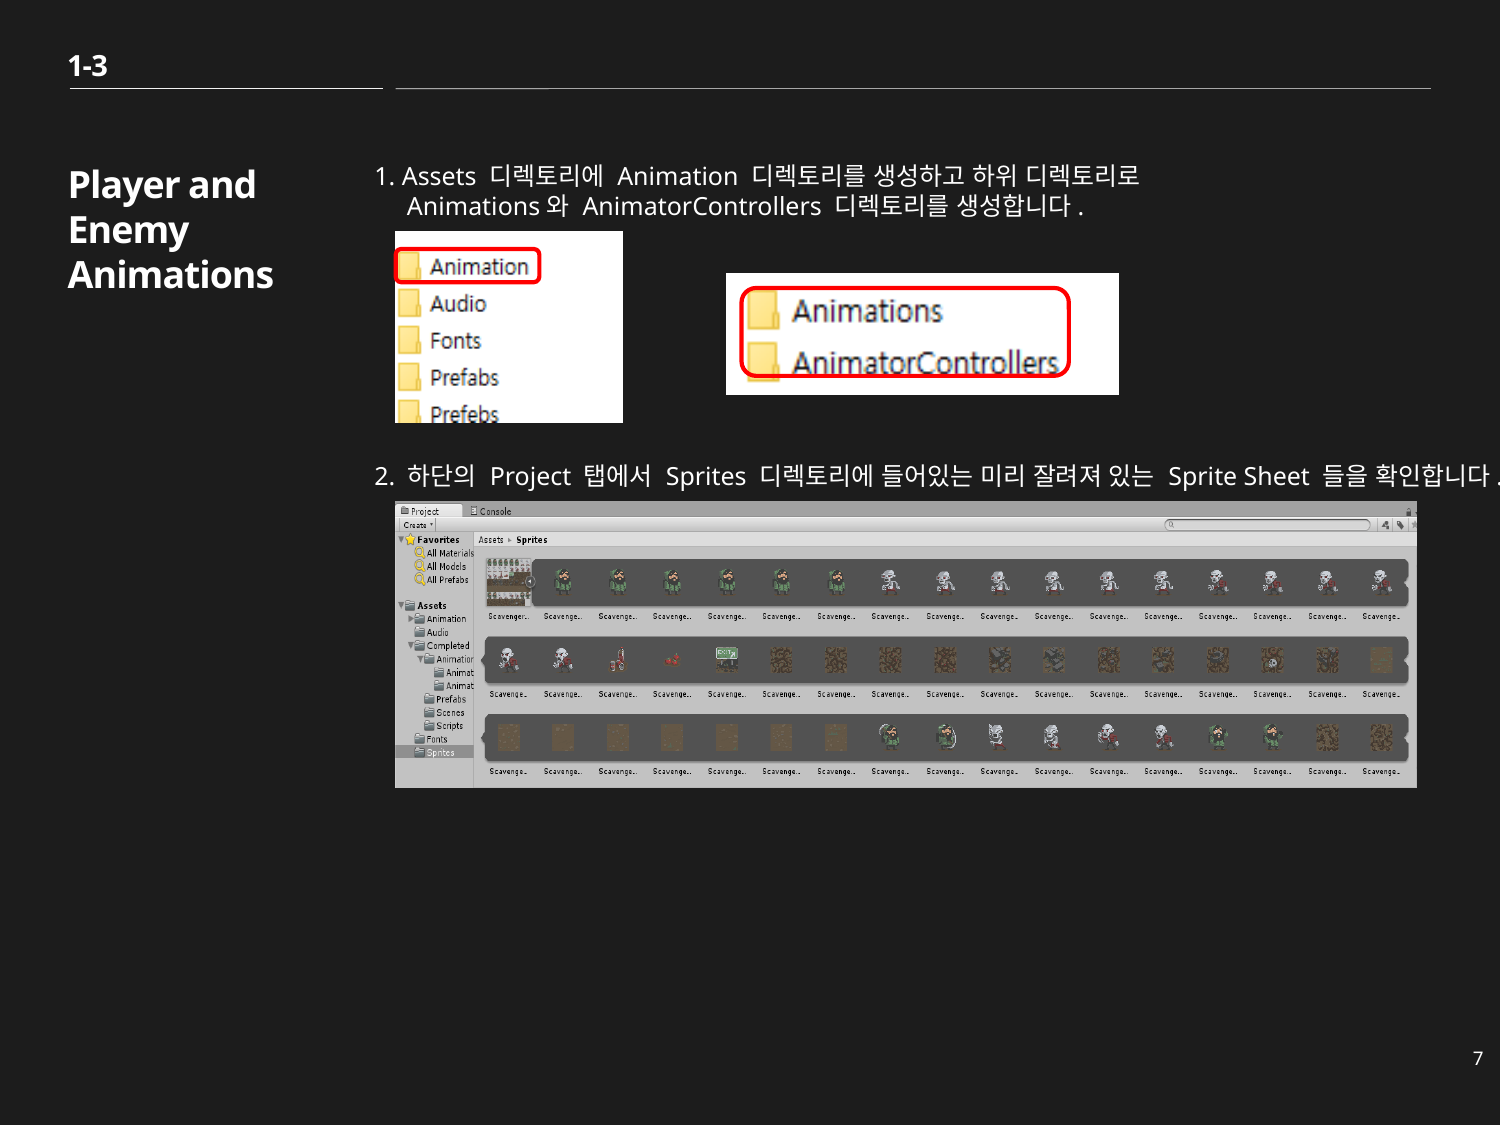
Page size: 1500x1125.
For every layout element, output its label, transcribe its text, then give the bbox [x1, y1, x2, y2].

text_box 1-3 [52, 39, 123, 90]
text_box 1. Assets 디렉토리에 Animation 디렉토리를 생성하고 하위 디렉토리로 Animations와 AnimatorControllers 디렉토리를 생성합니다. 2. 하단의 Project 탭에서 Sprites 디렉토리에 들어있는 미리 잘려져 있는 Sprite Sheet 들을 확인합니다. [359, 153, 1500, 827]
picture [395, 231, 623, 424]
title Player and Enemy Animations [52, 153, 359, 395]
picture [726, 273, 1119, 395]
picture [395, 500, 1418, 788]
text_box 7 [1377, 1039, 1499, 1080]
